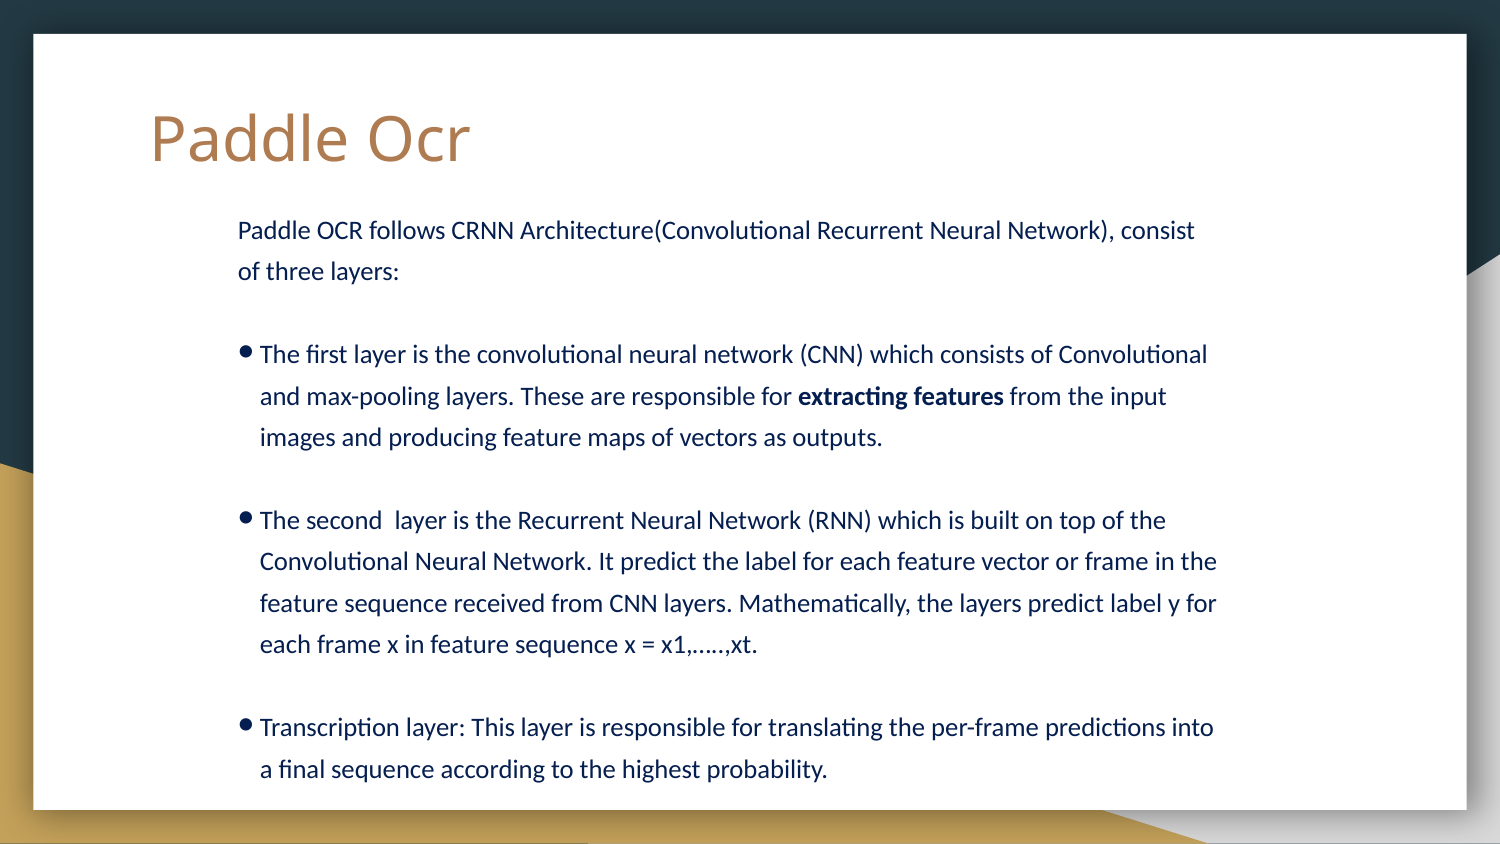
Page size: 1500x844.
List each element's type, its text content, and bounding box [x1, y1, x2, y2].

list Paddle OCR follows CRNN Architecture(Convolutional Recurrent Neural Network), consist of three layers: The first layer is the convolutional neural network (CNN) which consists of Convolutional and max-pooling layers. These are responsible for extracting features from the input images and producing feature maps of vectors as outputs. The second layer is the Recurrent Neural Network (RNN) which is built on top of the Convolutional Neural Network. It predict the label for each feature vector or frame in the feature sequence received from CNN layers. Mathematically, the layers predict label y for each frame x in feature sequence x = x1,…..,xt. Transcription layer: This layer is responsible for translating the per-frame predictions into a final sequence according to the highest probability. [222, 188, 1237, 590]
title Paddle Ocr [134, 83, 1366, 241]
